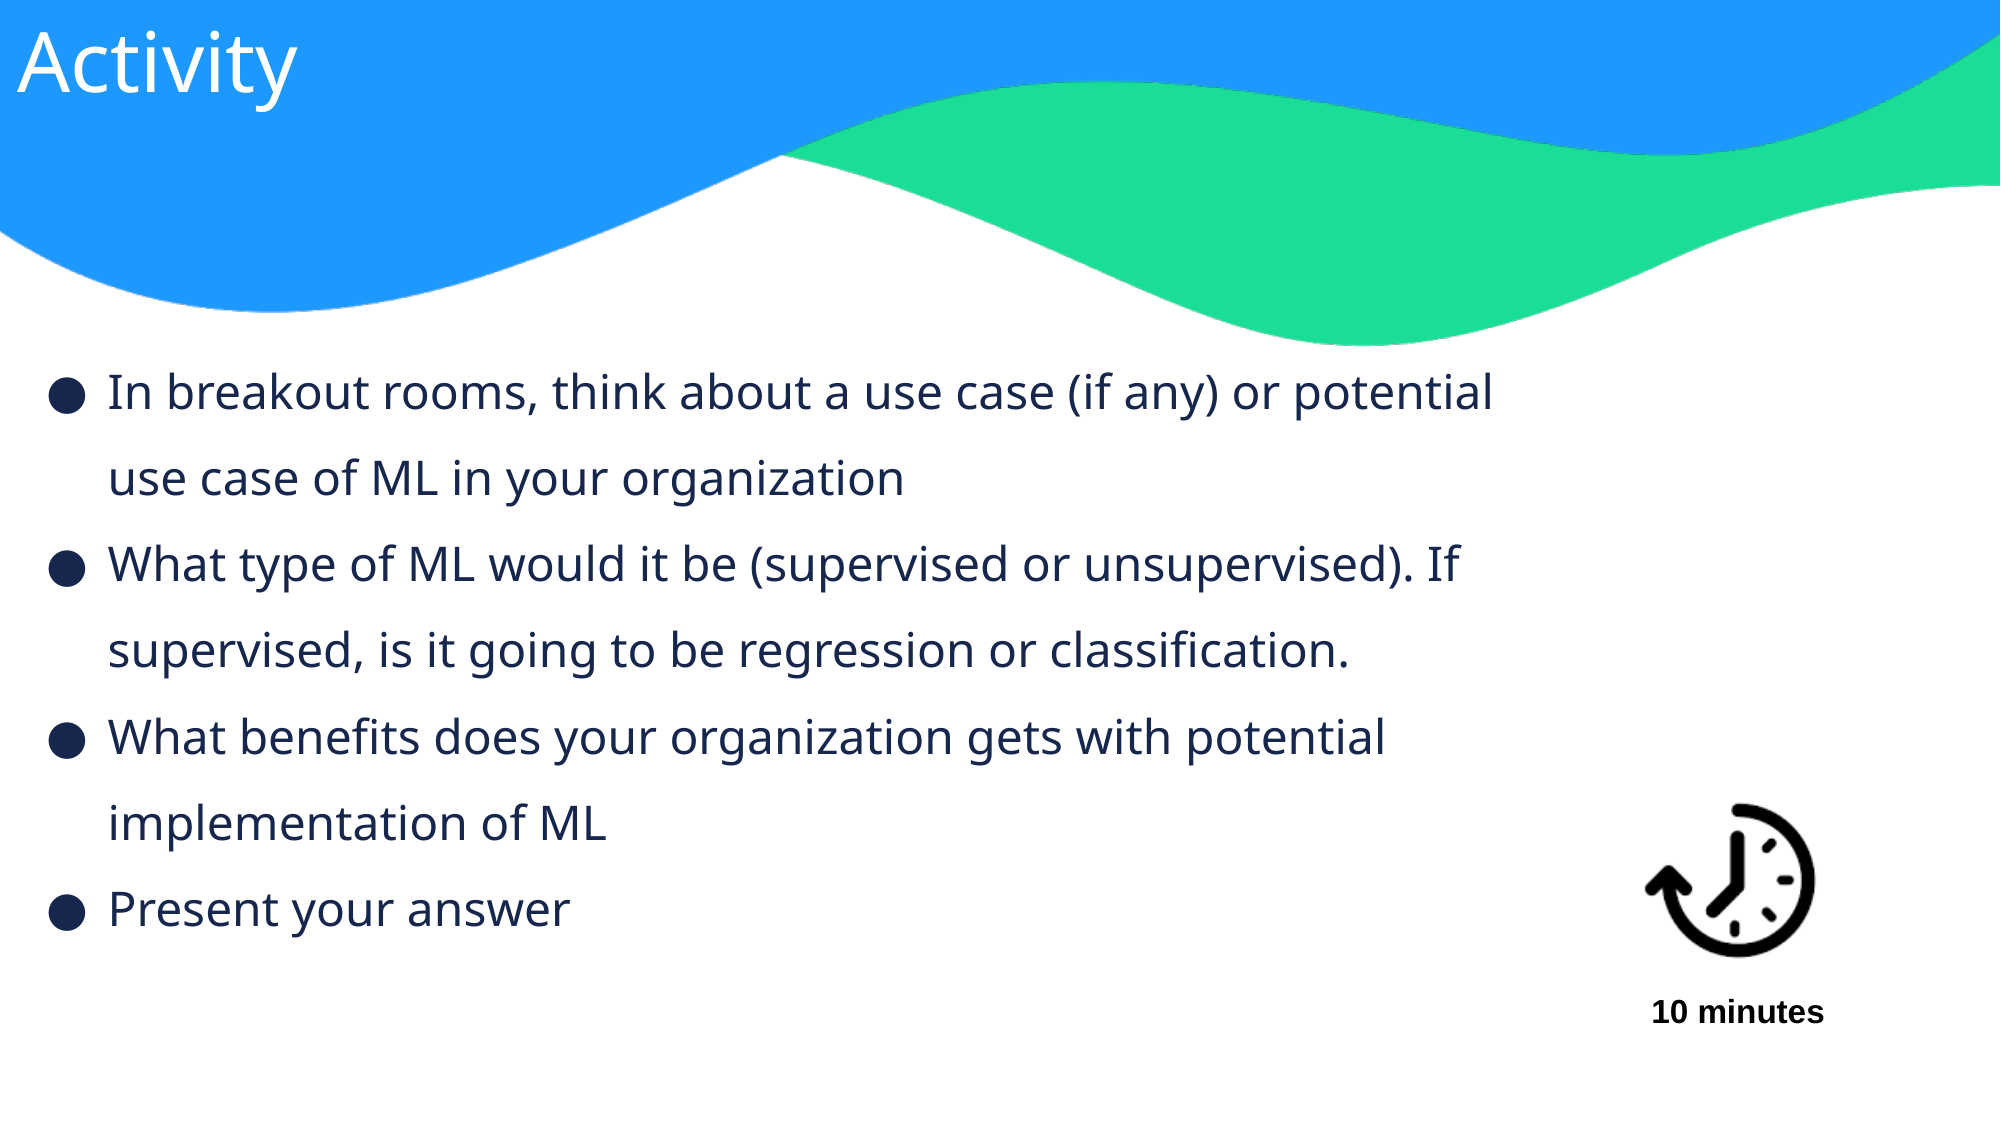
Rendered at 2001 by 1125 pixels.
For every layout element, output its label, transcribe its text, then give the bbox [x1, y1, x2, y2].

text_box 10 minutes [1636, 975, 1863, 1021]
picture [0, 0, 2000, 347]
picture [1636, 787, 1825, 976]
text_box In breakout rooms, think about a use case (if any) or potential use case of ML in your organization What type of ML would it be (supervised or unsupervised). If supervised, is it going to be regression or classification. What benefits does your organization gets with potential implementation of ML Present your answer [14, 296, 1558, 1085]
text_box Activity [0, 0, 1150, 124]
